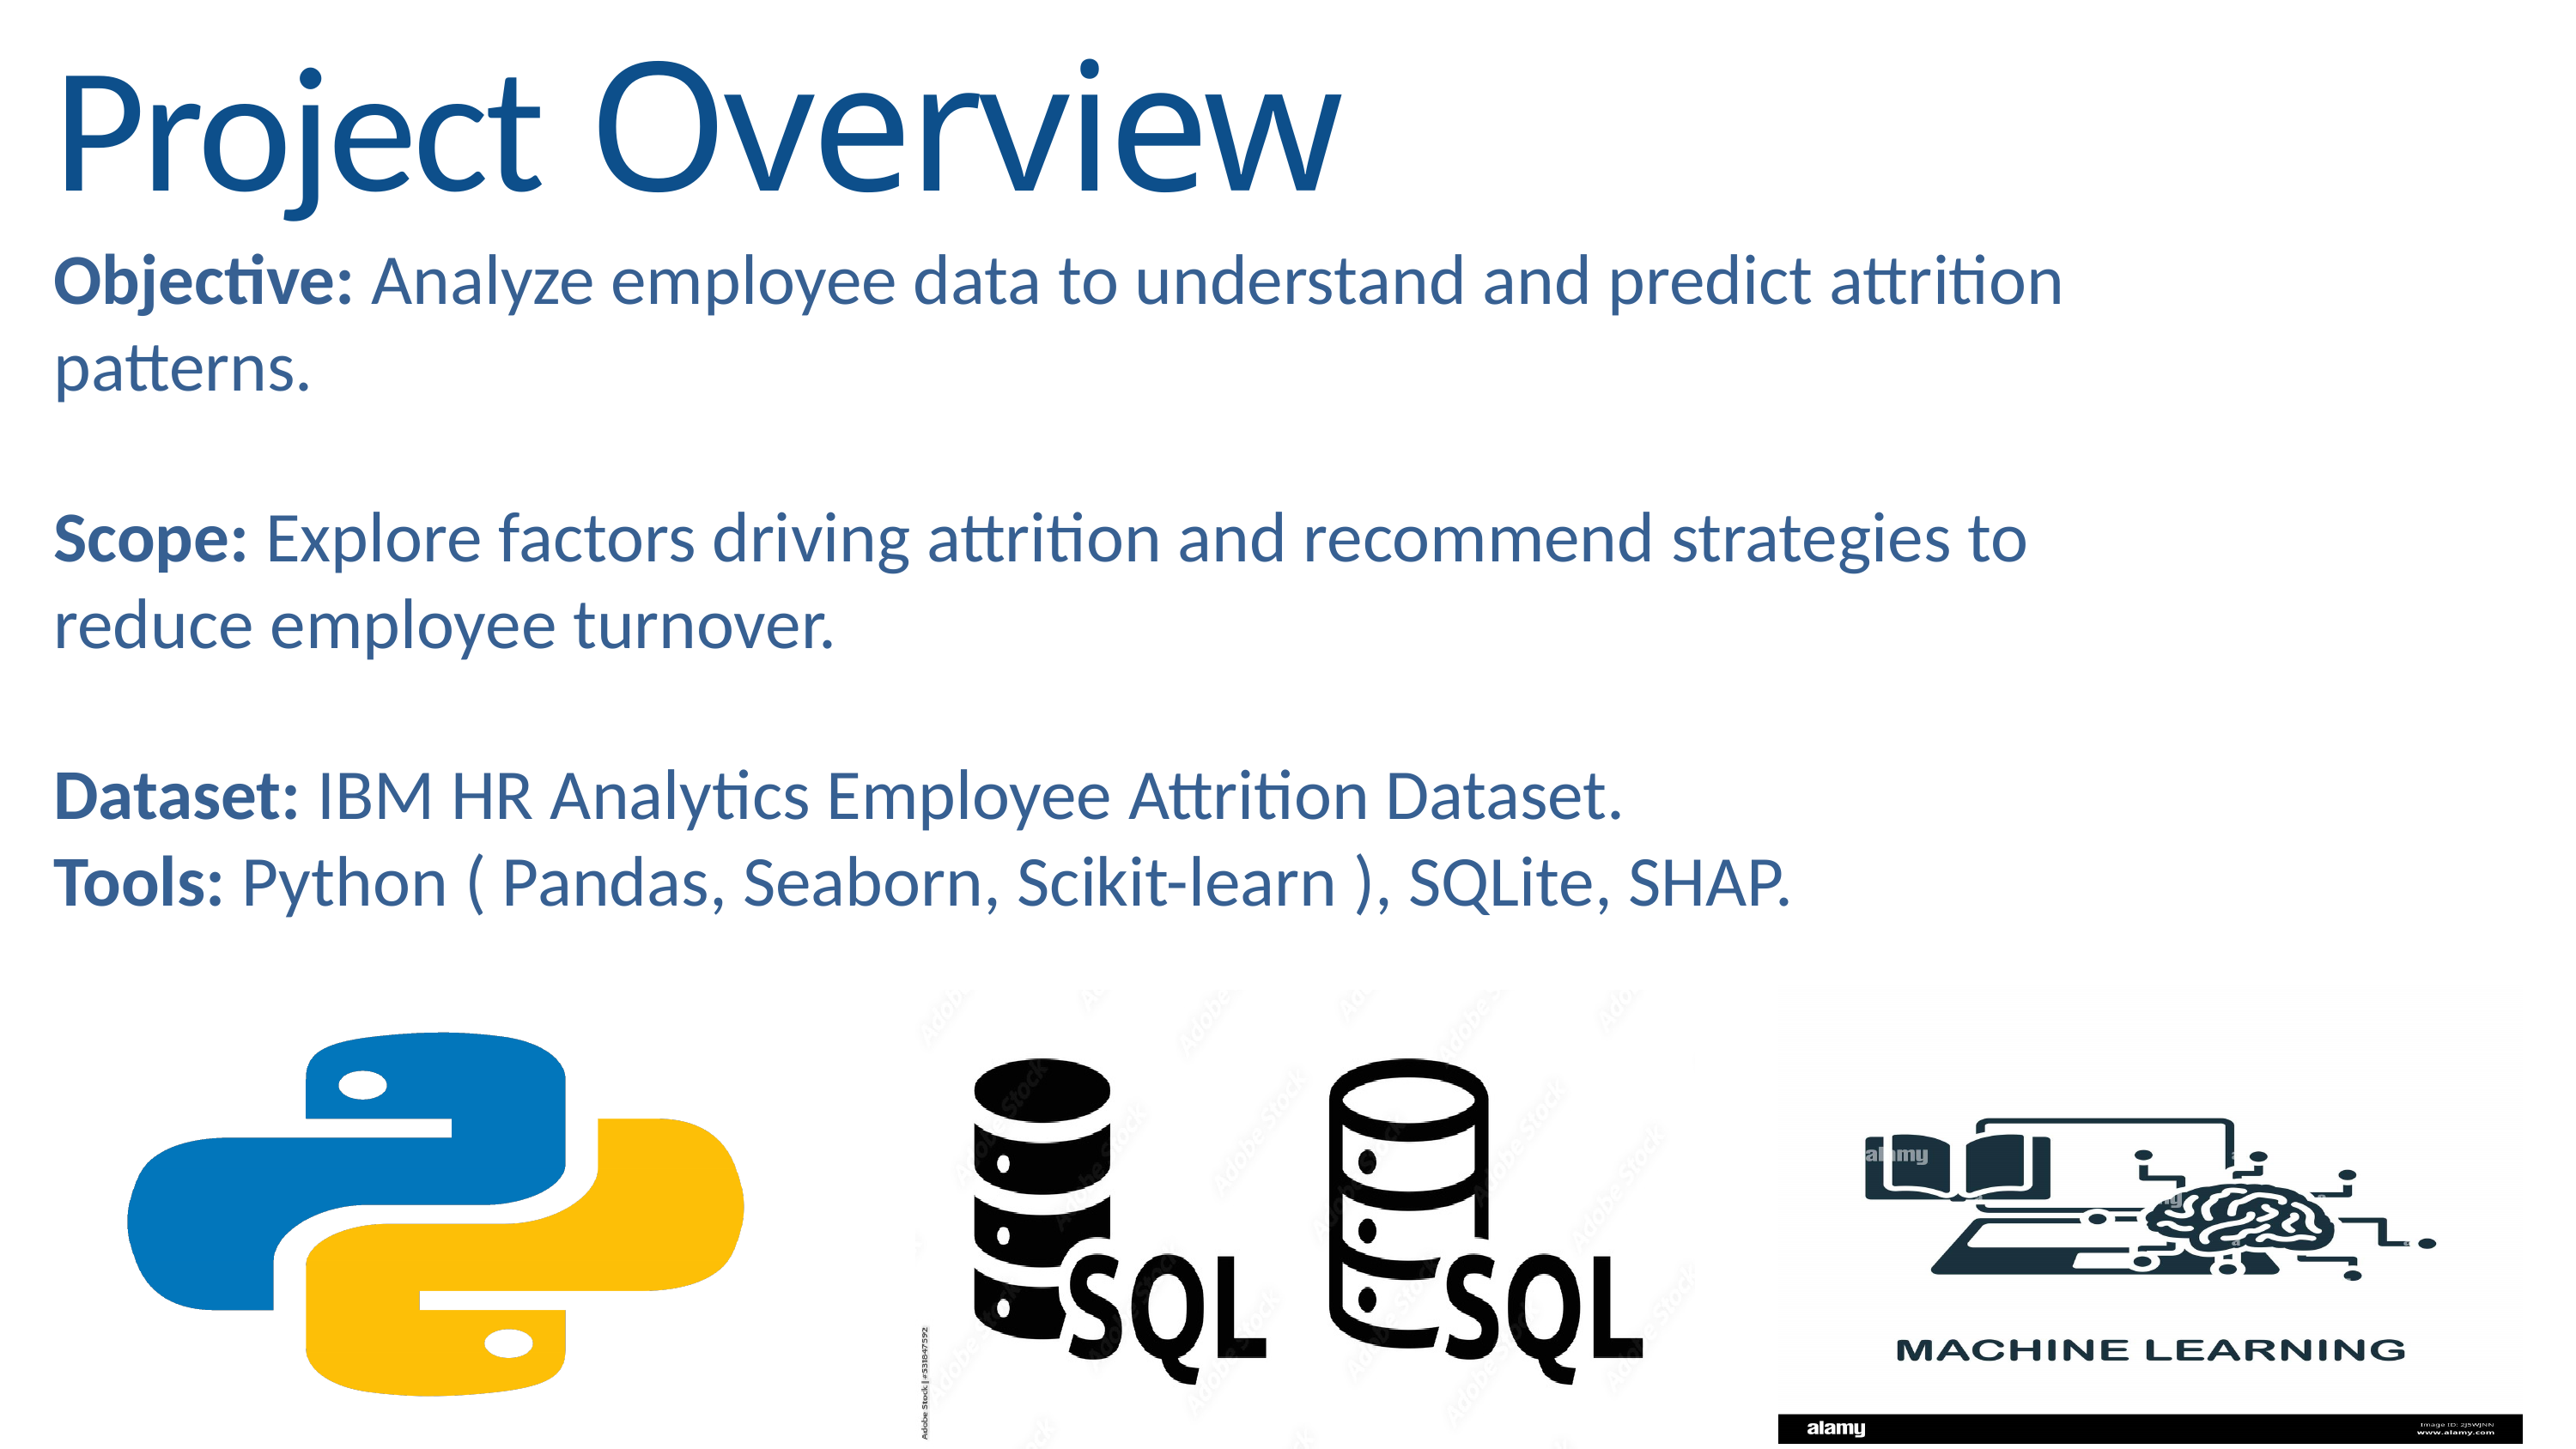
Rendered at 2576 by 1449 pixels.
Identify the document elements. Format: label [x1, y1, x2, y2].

picture [53, 984, 832, 1444]
picture [1777, 984, 2523, 1444]
text_box [53, 47, 2523, 927]
picture [915, 990, 1695, 1449]
